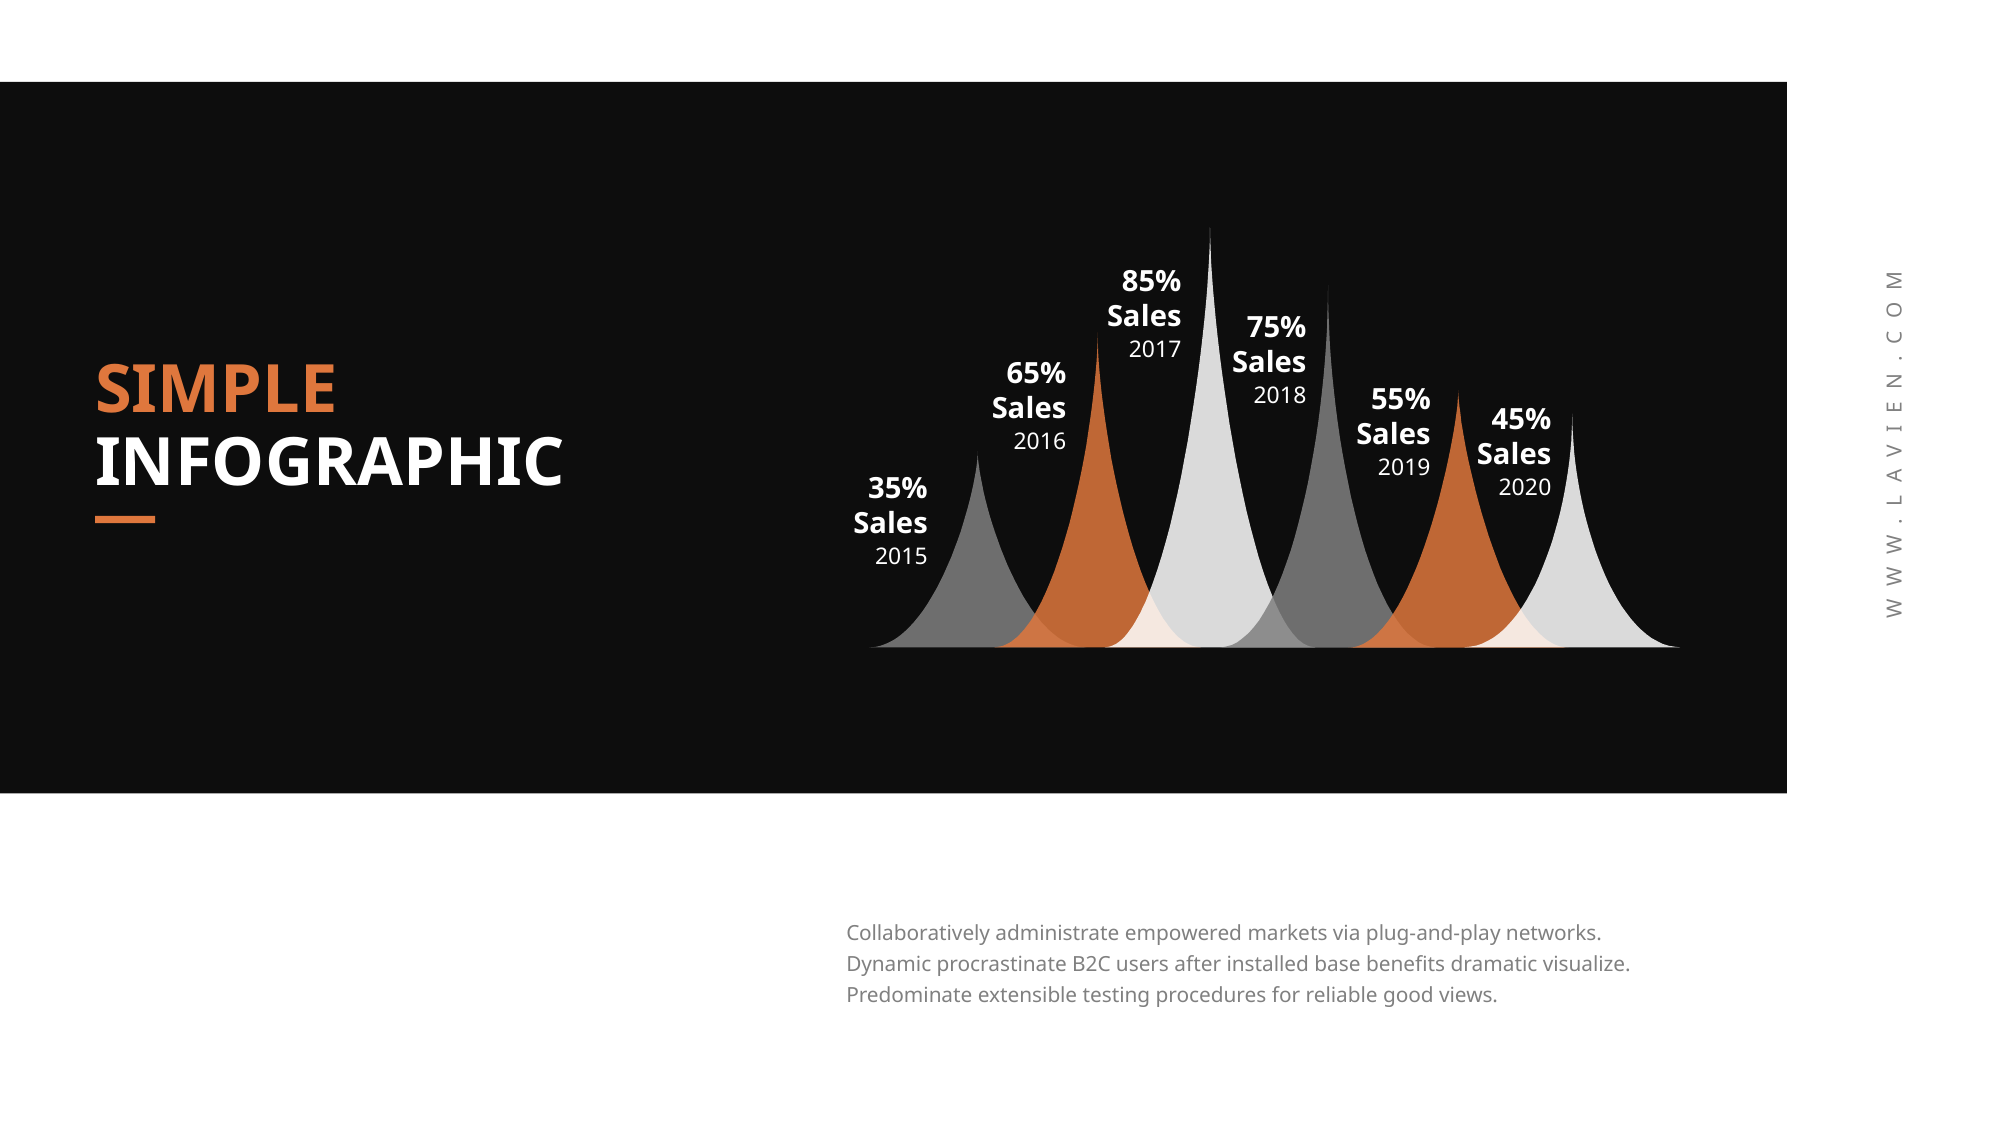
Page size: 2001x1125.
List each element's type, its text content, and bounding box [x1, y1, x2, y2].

text_box WWW.LAVIEN.COM [1880, 246, 1906, 619]
text_box [0, 81, 1788, 794]
text_box Collaboratively administrate empowered markets via plug-and-play networks. Dynamic procrastinate B2C users after installed base benefits dramatic visualize. Predominate extensible testing procedures for reliable good views. [846, 913, 1681, 1008]
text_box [95, 351, 576, 524]
picture [276, 222, 740, 1125]
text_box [846, 227, 1681, 648]
